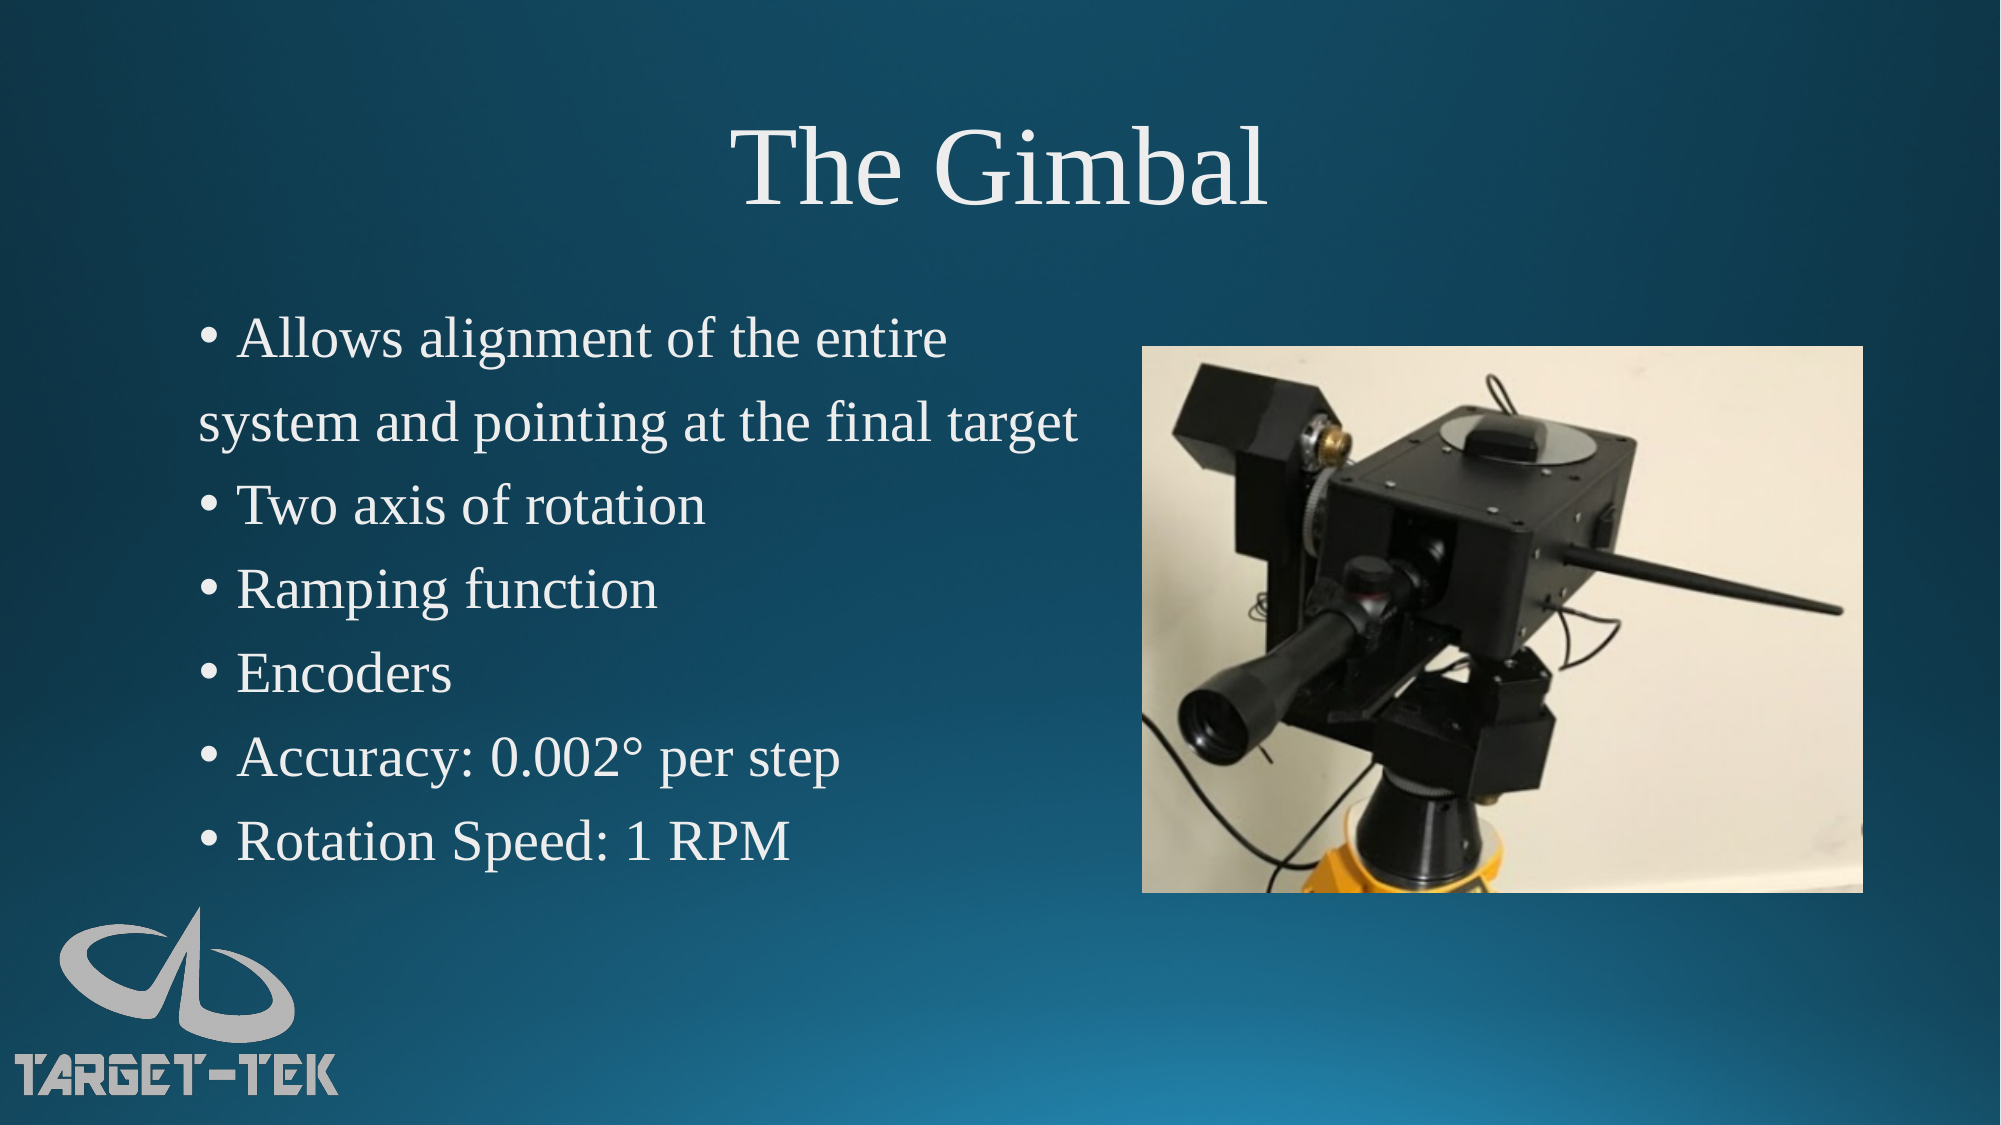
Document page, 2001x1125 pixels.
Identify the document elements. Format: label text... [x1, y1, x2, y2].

list Allows alignment of the entire system and pointing at the final target Two axis of rotation Ramping function Encoders Accuracy: 0.002° per step Rotation Speed: 1 RPM [183, 299, 1863, 1014]
title The Gimbal [137, 59, 1863, 278]
picture [0, 0, 2001, 1125]
